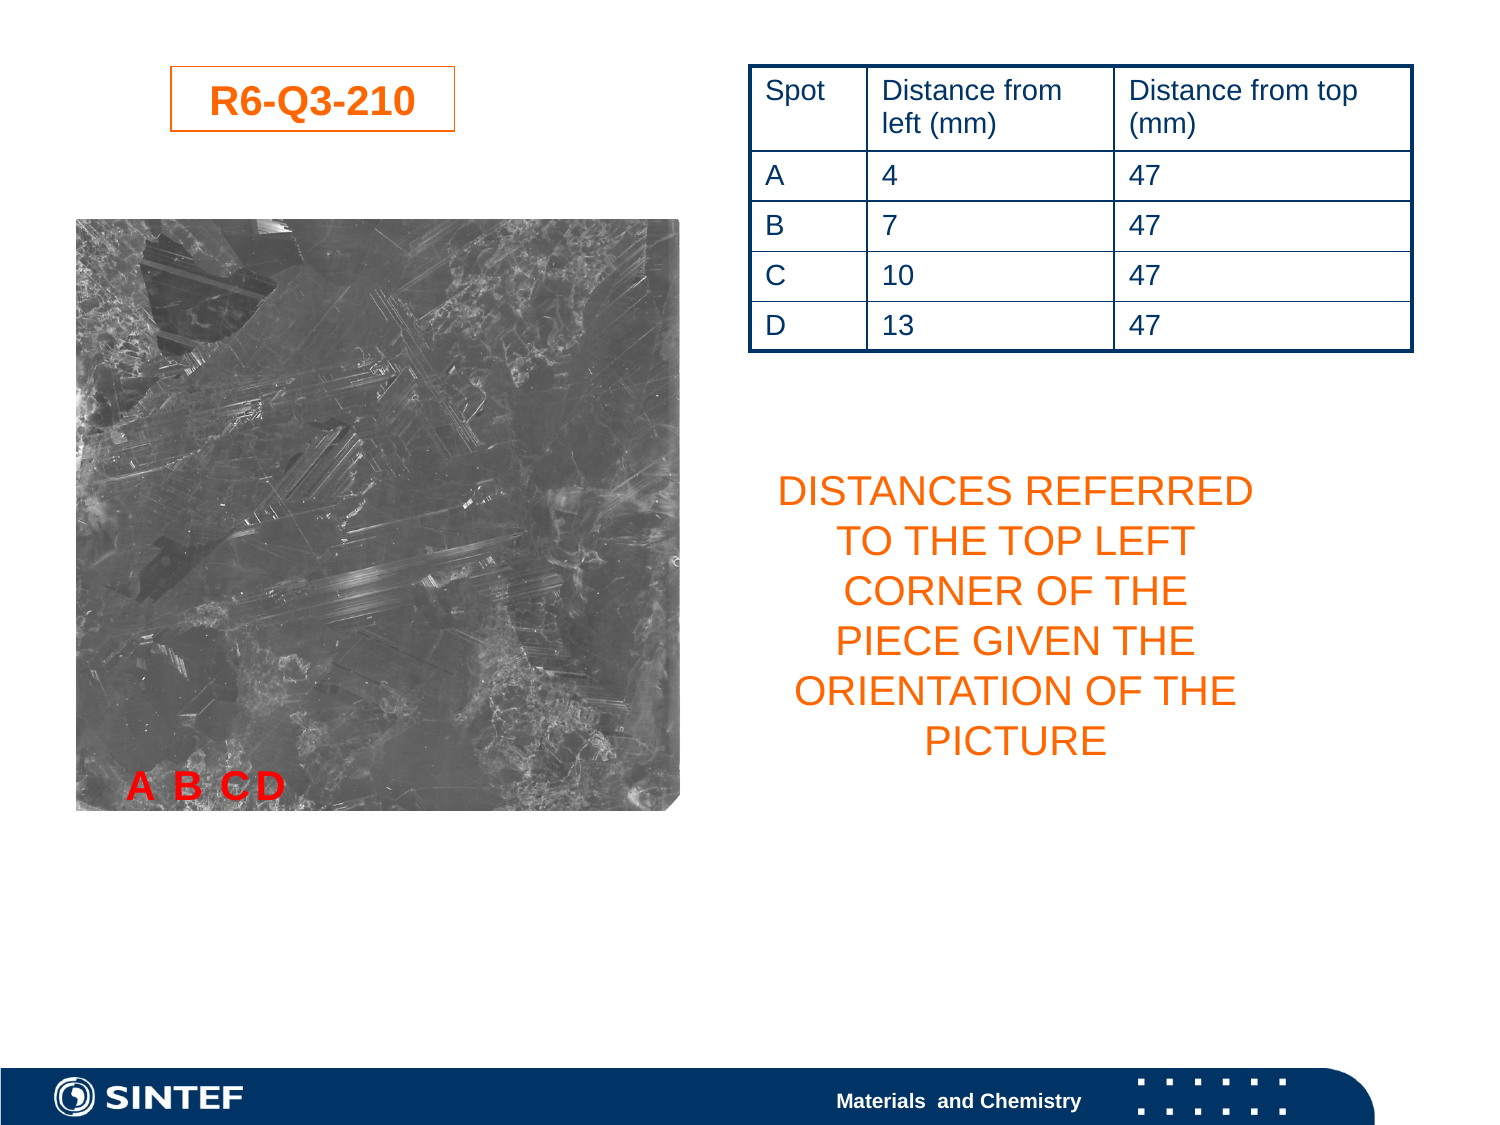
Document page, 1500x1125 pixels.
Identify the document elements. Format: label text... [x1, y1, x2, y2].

table_header Distance from left (mm) [868, 68, 1113, 150]
table_cell D [752, 302, 866, 349]
table_cell 47 [1115, 302, 1410, 349]
picture [0, 1068, 1375, 1125]
table_cell 10 [868, 252, 1113, 301]
table_header Distance from top (mm) [1115, 68, 1410, 150]
table_cell C [752, 252, 866, 301]
table_cell A [752, 152, 866, 200]
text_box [76, 219, 684, 812]
table_cell 7 [868, 202, 1113, 251]
table_header Spot [752, 68, 866, 150]
table_cell 13 [868, 302, 1113, 349]
text_box R6-Q3-210 [171, 66, 455, 132]
table_cell 47 [1115, 202, 1410, 251]
text_box DISTANCES REFERRED TO THE TOP LEFT CORNER OF THE PIECE GIVEN THE ORIENTATION OF THE PICTURE [761, 456, 1270, 772]
table_cell 47 [1115, 252, 1410, 301]
table_cell 4 [868, 152, 1113, 200]
table_cell 47 [1115, 152, 1410, 200]
table_cell B [752, 202, 866, 251]
